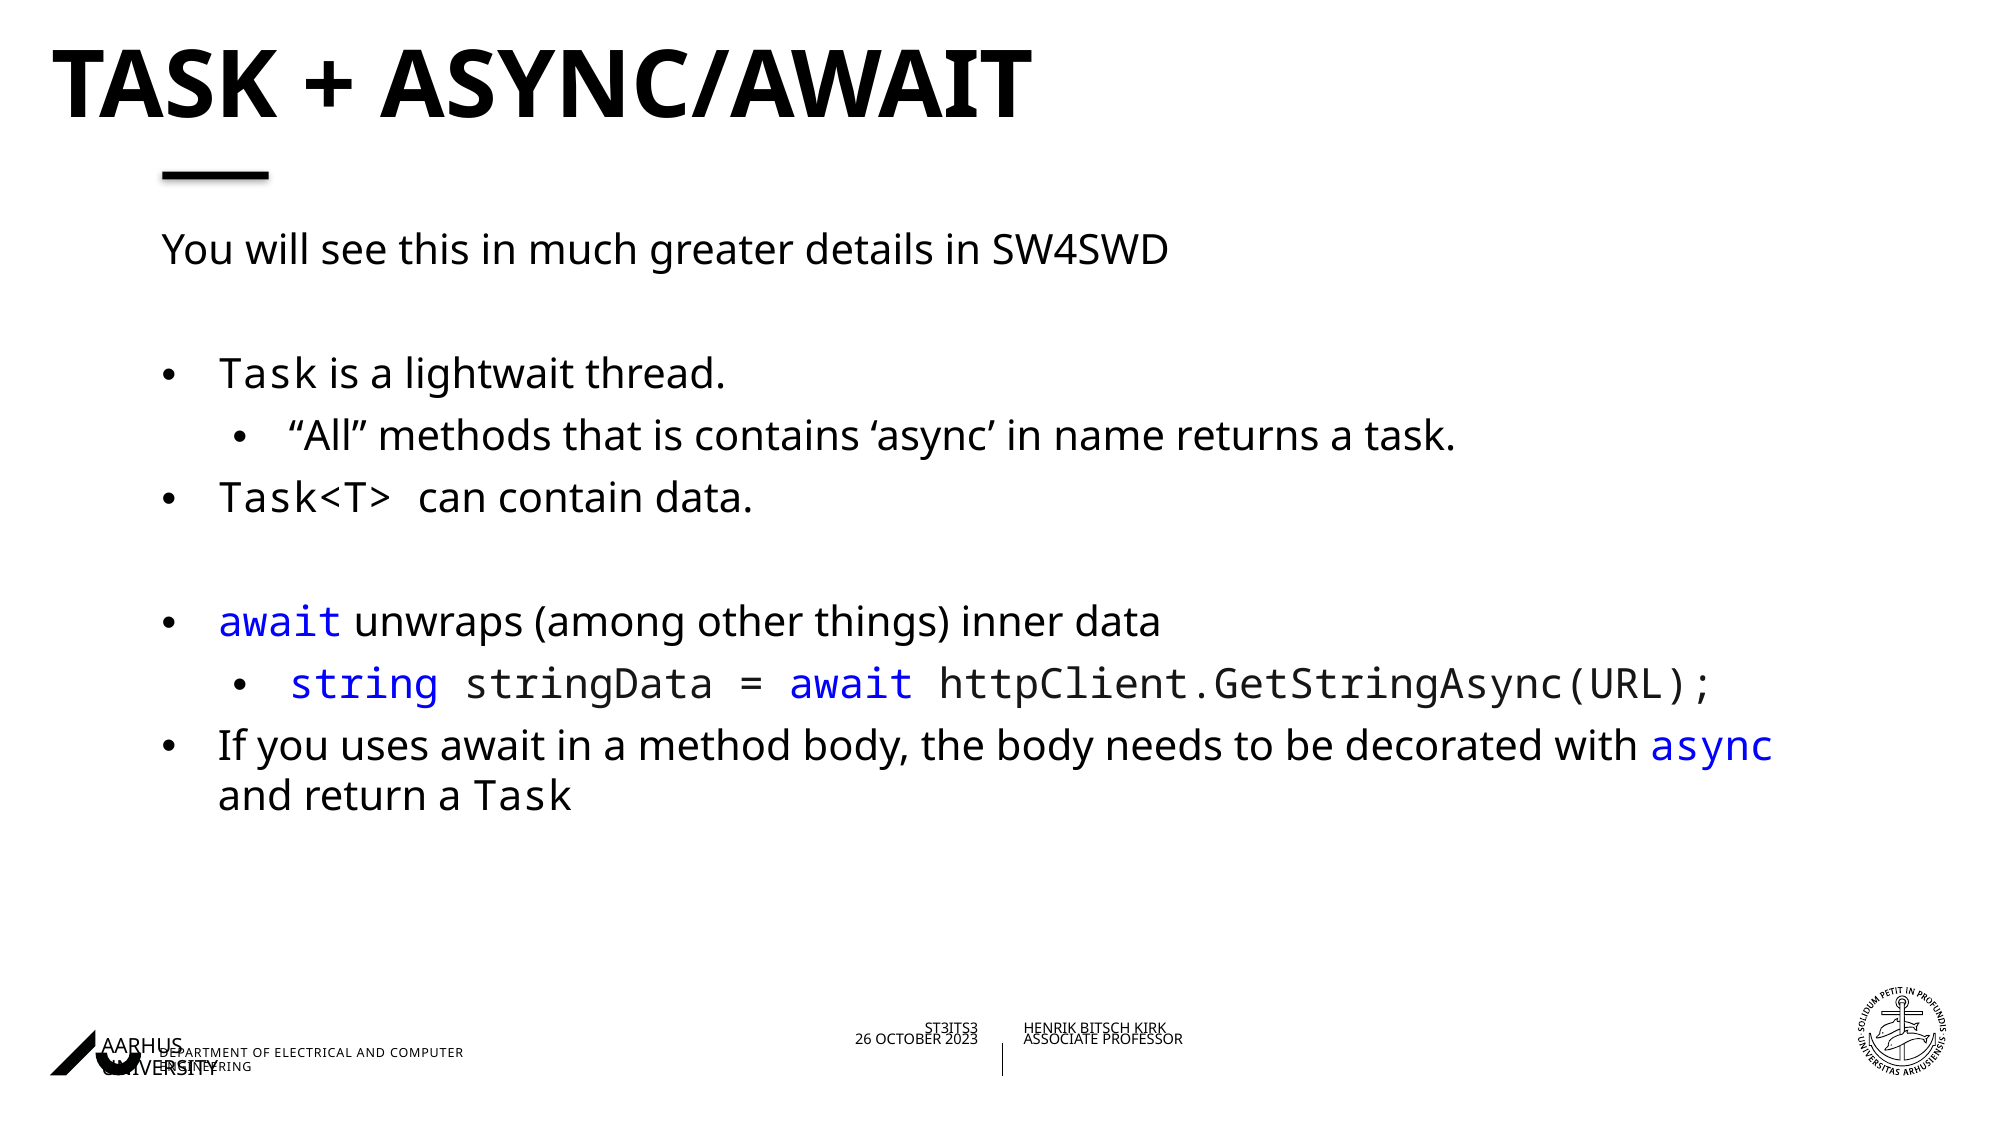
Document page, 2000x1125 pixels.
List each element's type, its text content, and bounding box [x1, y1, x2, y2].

list You will see this in much greater details in SW4SWD Task is a lightwait thread. “All” methods that is contains ‘async’ in name returns a task. Task<T> can contain data. await unwraps (among other things) inner data string stringData = await httpClient.GetStringAsync(URL); If you uses await in a method body, the body needs to be decorated with async and return a Task [161, 224, 1839, 968]
title Task + async/Await [51, 37, 1948, 162]
